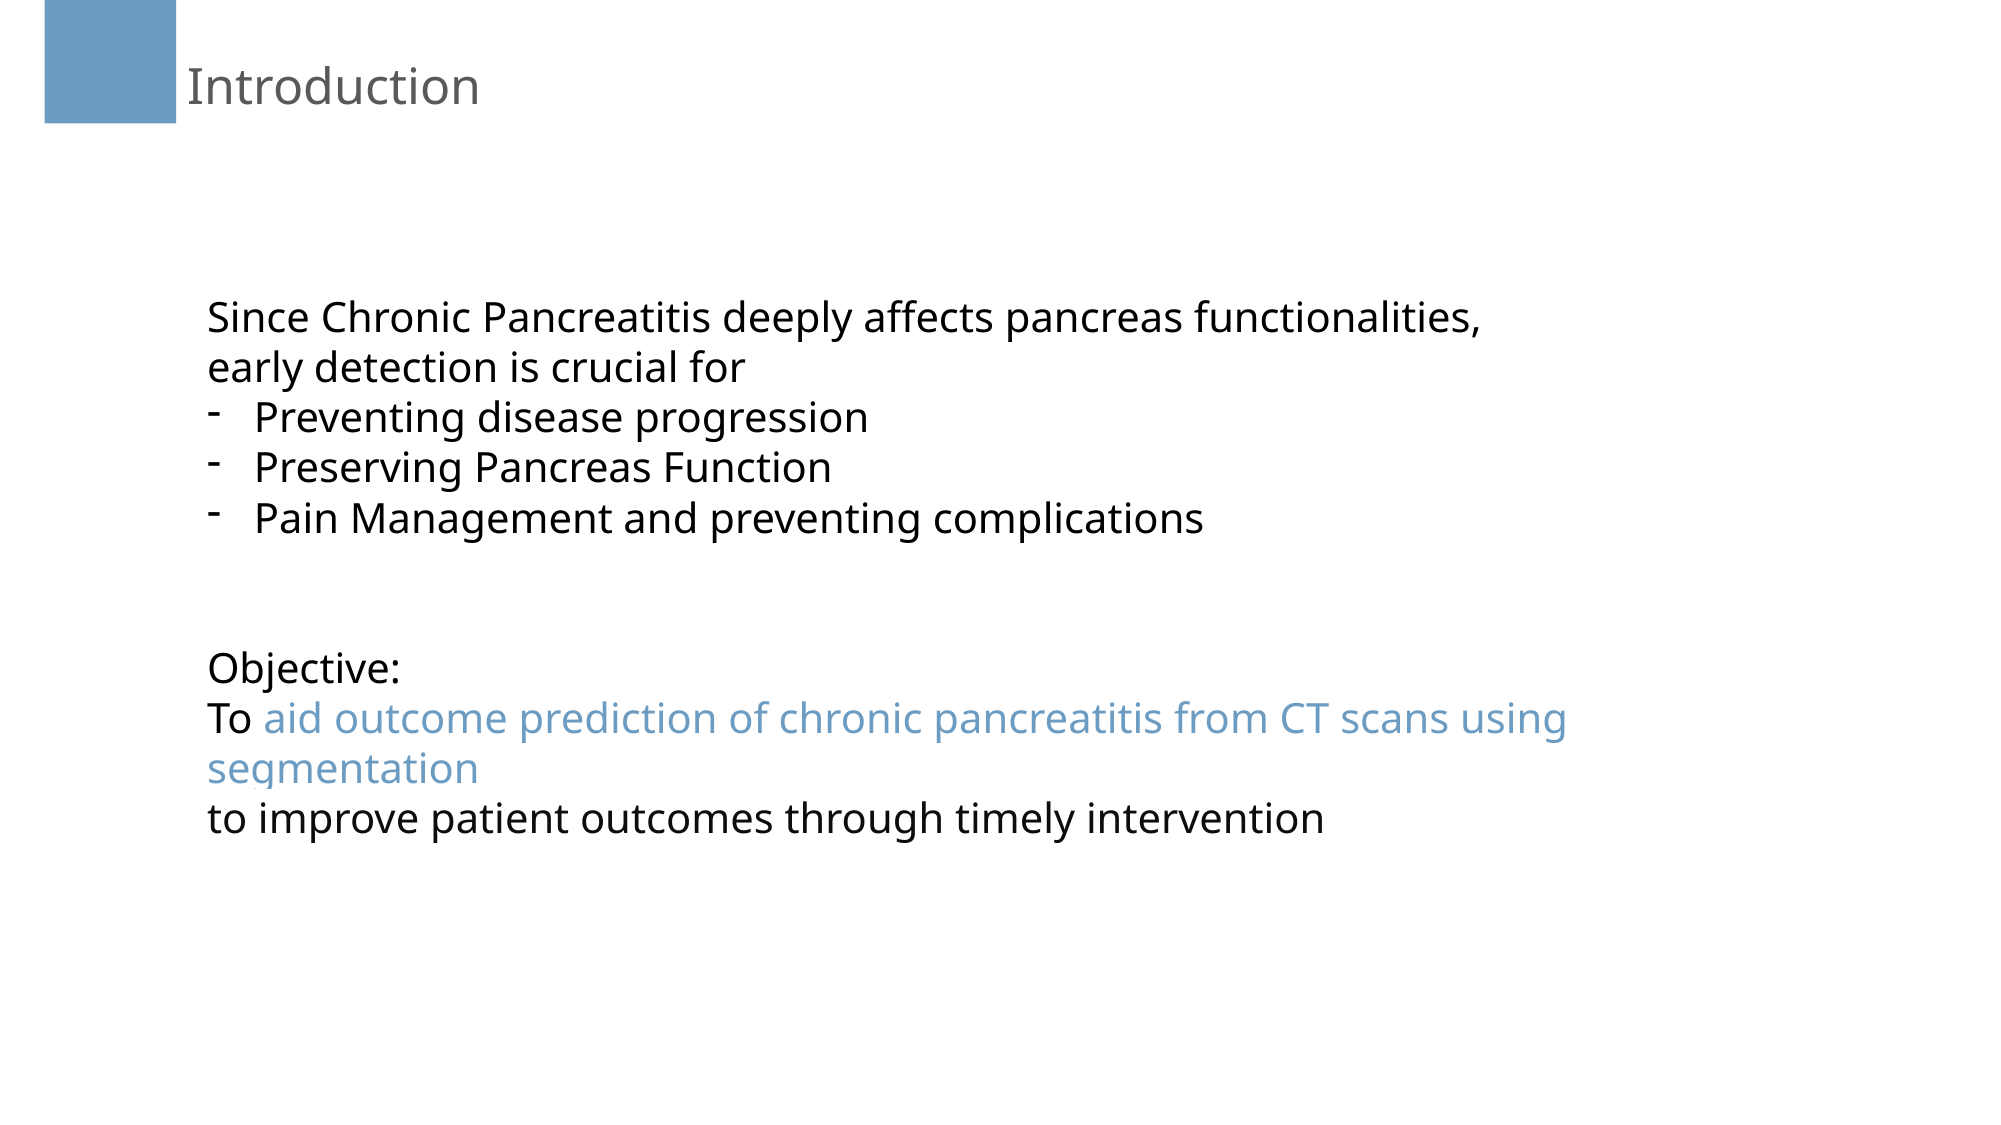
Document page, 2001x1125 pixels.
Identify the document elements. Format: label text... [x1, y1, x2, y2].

text_box [44, 0, 177, 124]
text_box Introduction [173, 47, 497, 123]
text_box Since Chronic Pancreatitis deeply affects pancreas functionalities, early detection is crucial for Preventing disease progression Preserving Pancreas Function Pain Management and preventing complications Objective: To aid outcome prediction of chronic pancreatitis from CT scans using segmentation to improve patient outcomes through timely intervention [192, 283, 1825, 849]
